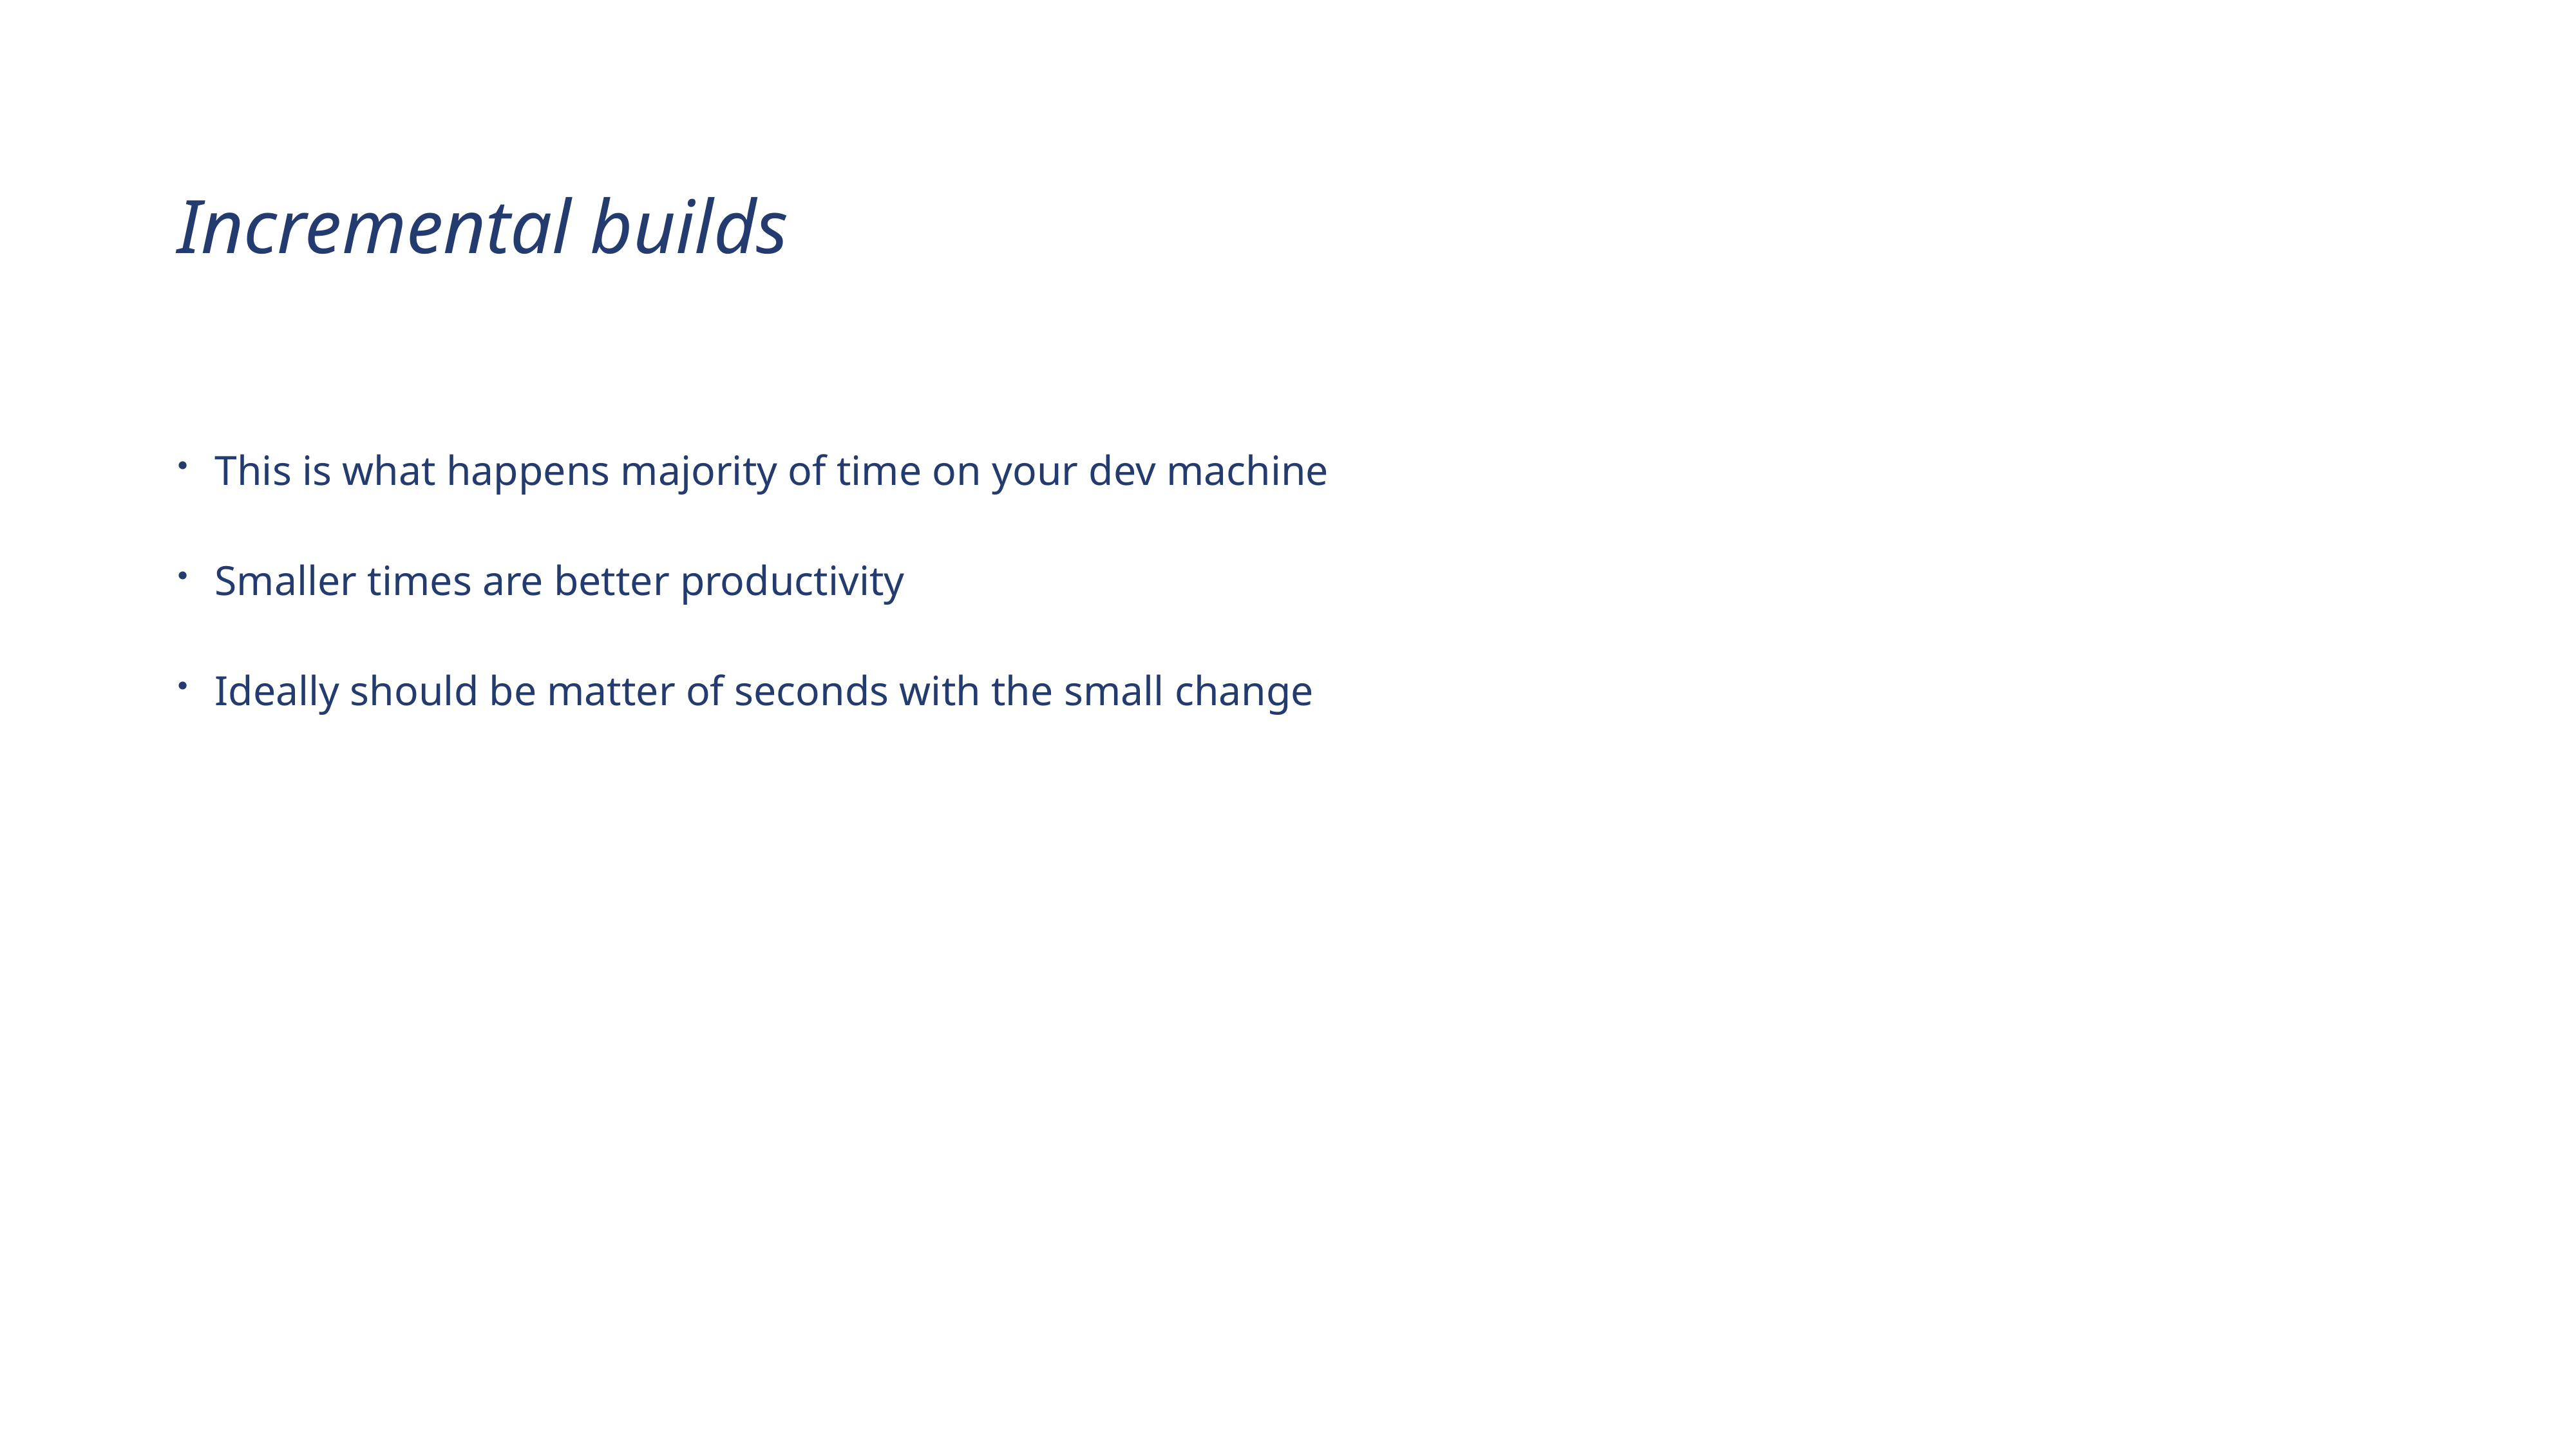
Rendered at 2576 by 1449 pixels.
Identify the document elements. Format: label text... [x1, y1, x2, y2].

list Incremental builds [169, 172, 1553, 287]
list This is what happens majority of time on your dev machine Smaller times are better productivity Ideally should be matter of seconds with the small change [169, 437, 1577, 1305]
